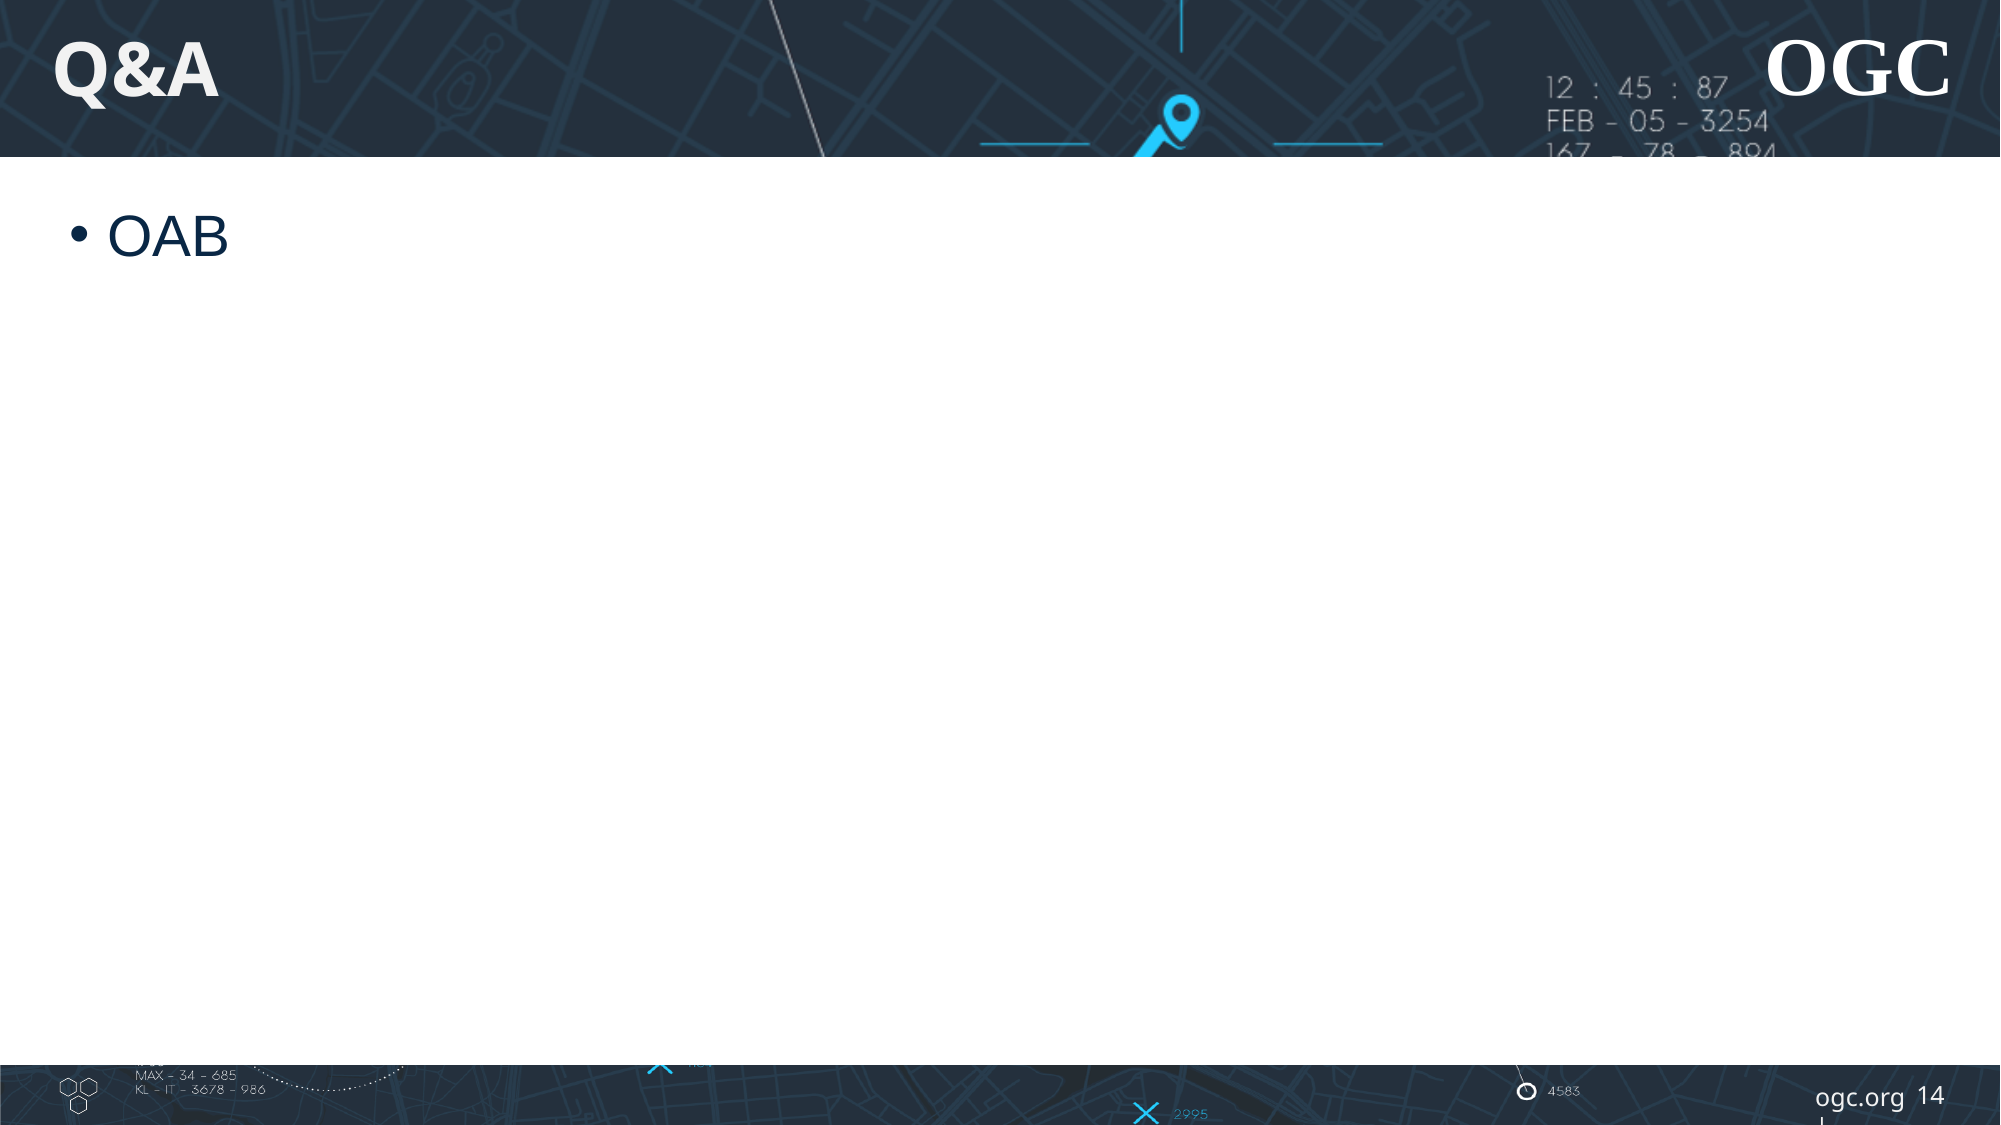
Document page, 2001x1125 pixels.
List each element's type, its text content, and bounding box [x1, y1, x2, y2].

slide_number 14 [1772, 1073, 1960, 1121]
title Q&A [36, 9, 1762, 135]
picture [51, 1069, 106, 1123]
list OAB [54, 190, 1780, 905]
